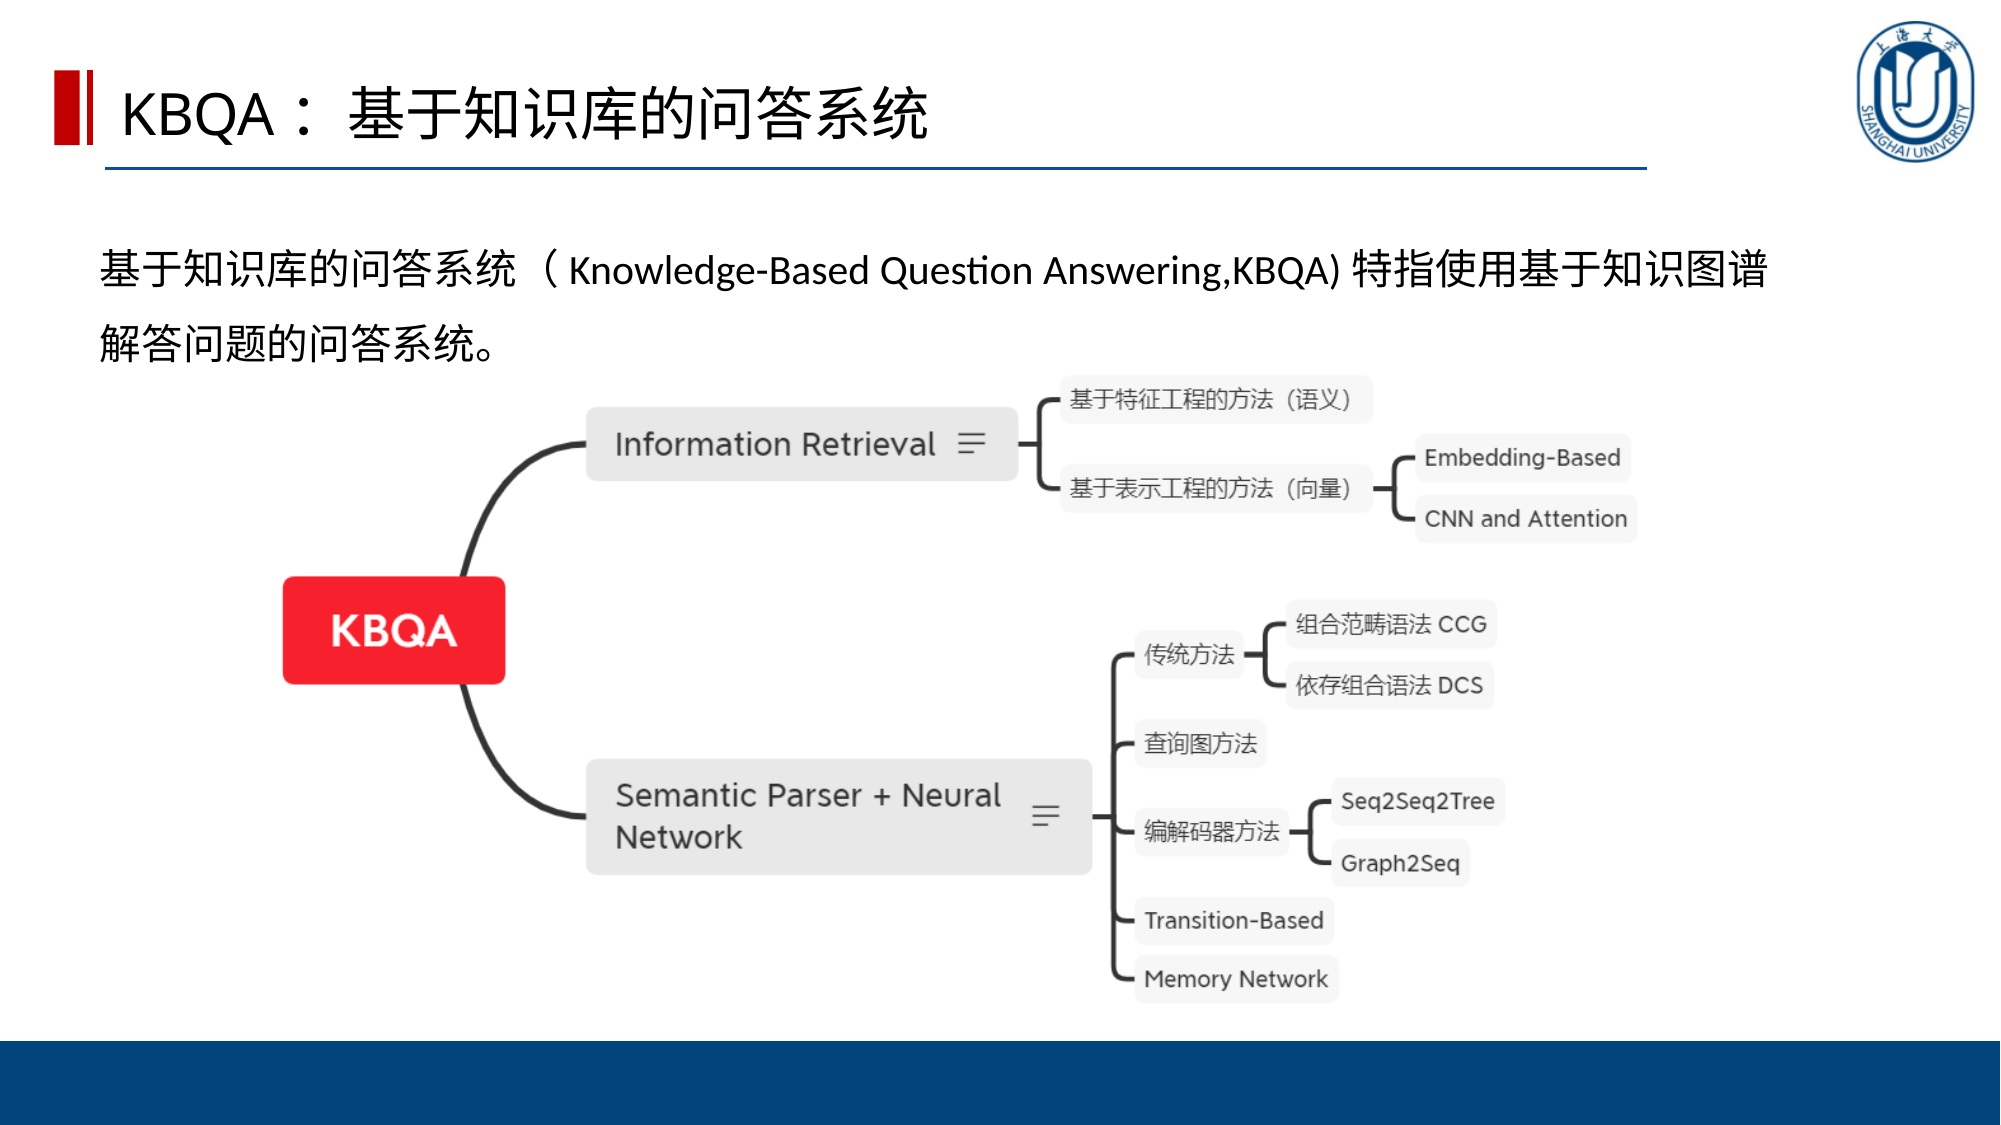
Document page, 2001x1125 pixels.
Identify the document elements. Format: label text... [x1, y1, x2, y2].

picture [278, 368, 1654, 1014]
text_box KBQA：基于知识库的问答系统 [105, 69, 1653, 155]
text_box 基于知识库的问答系统（Knowledge-Based Question Answering,KBQA)特指使用基于知识图谱解答问题的问答系统。 [85, 210, 1787, 376]
picture [1855, 21, 1978, 163]
